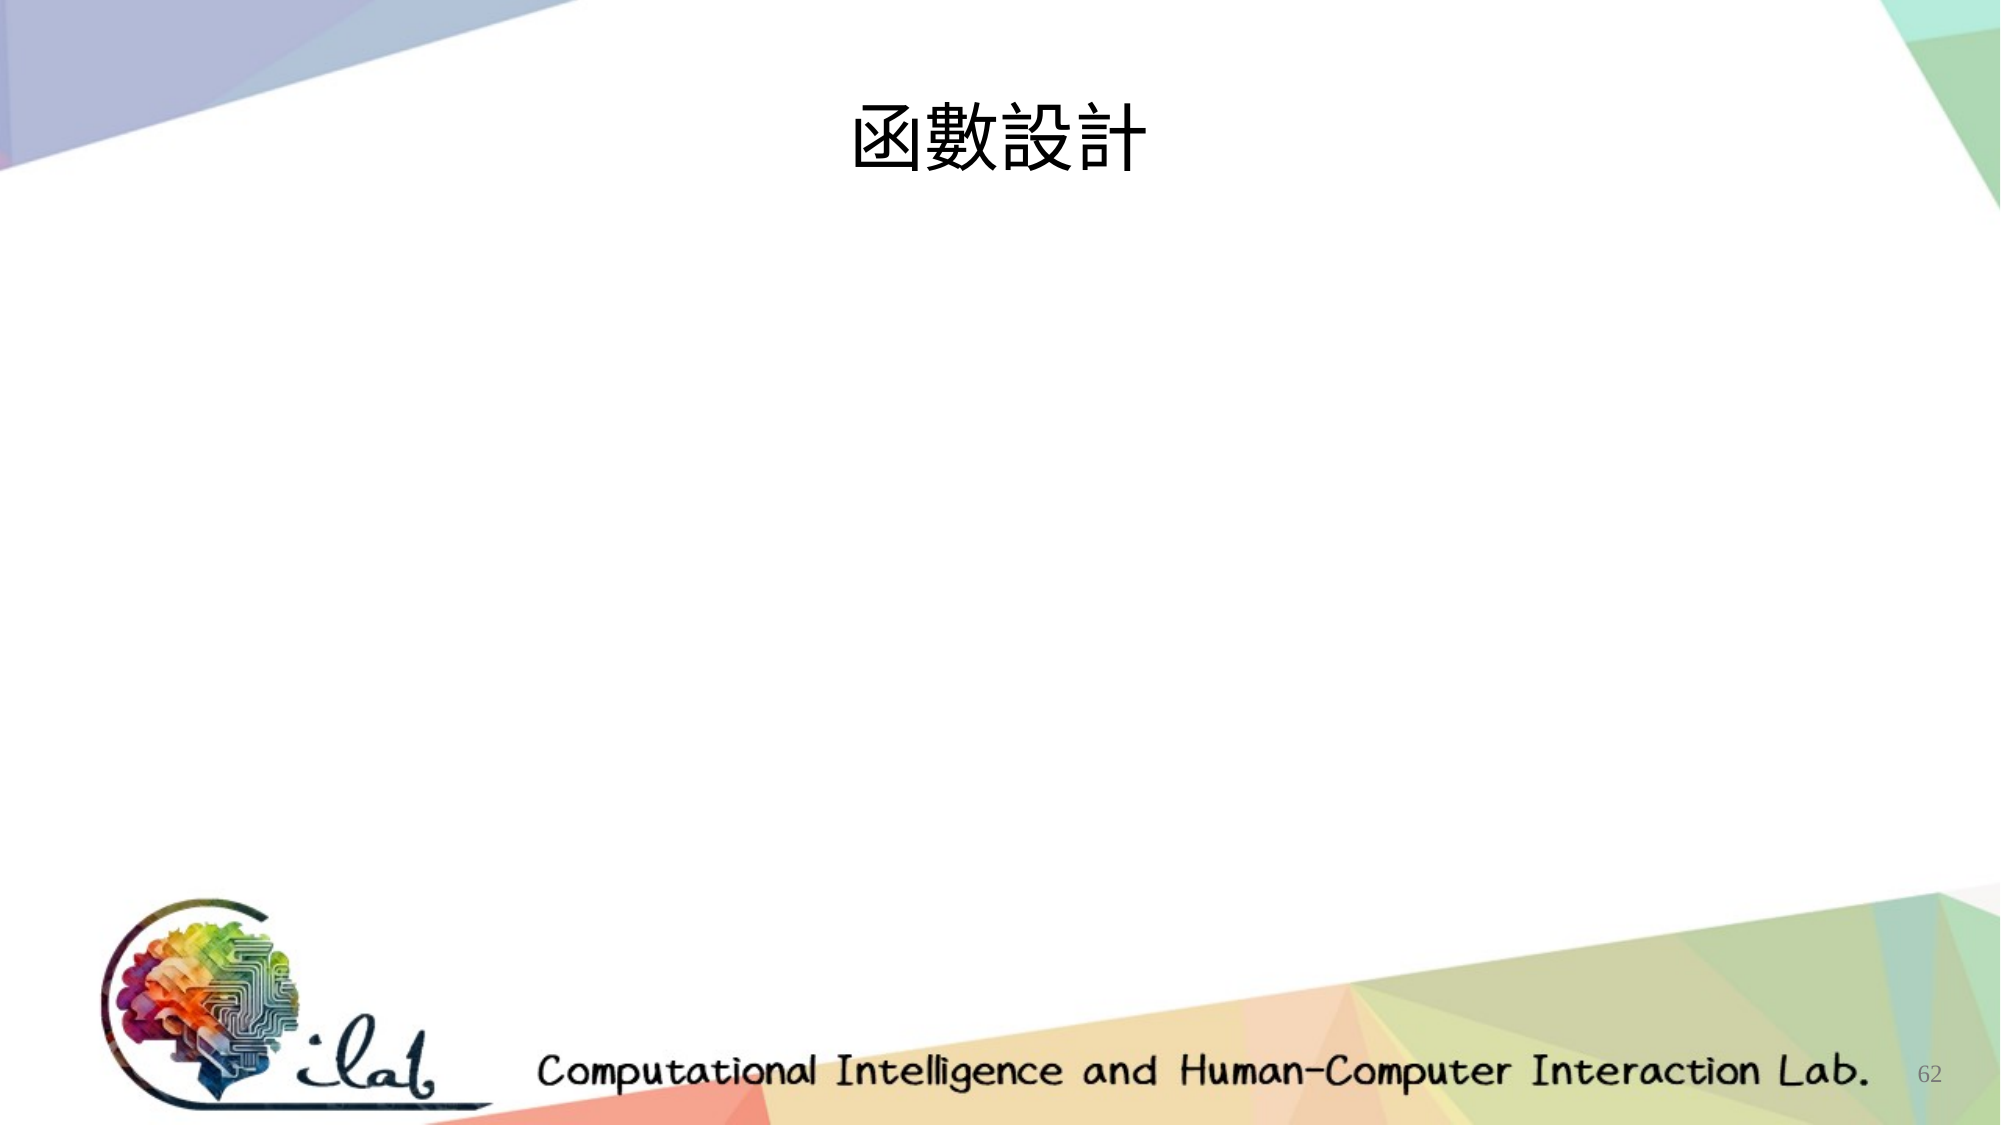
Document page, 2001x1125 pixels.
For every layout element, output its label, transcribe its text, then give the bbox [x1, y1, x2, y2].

slide_number 62 [1507, 1042, 1958, 1103]
picture [0, 0, 2001, 1125]
text_box 函數設計 [835, 82, 1165, 188]
